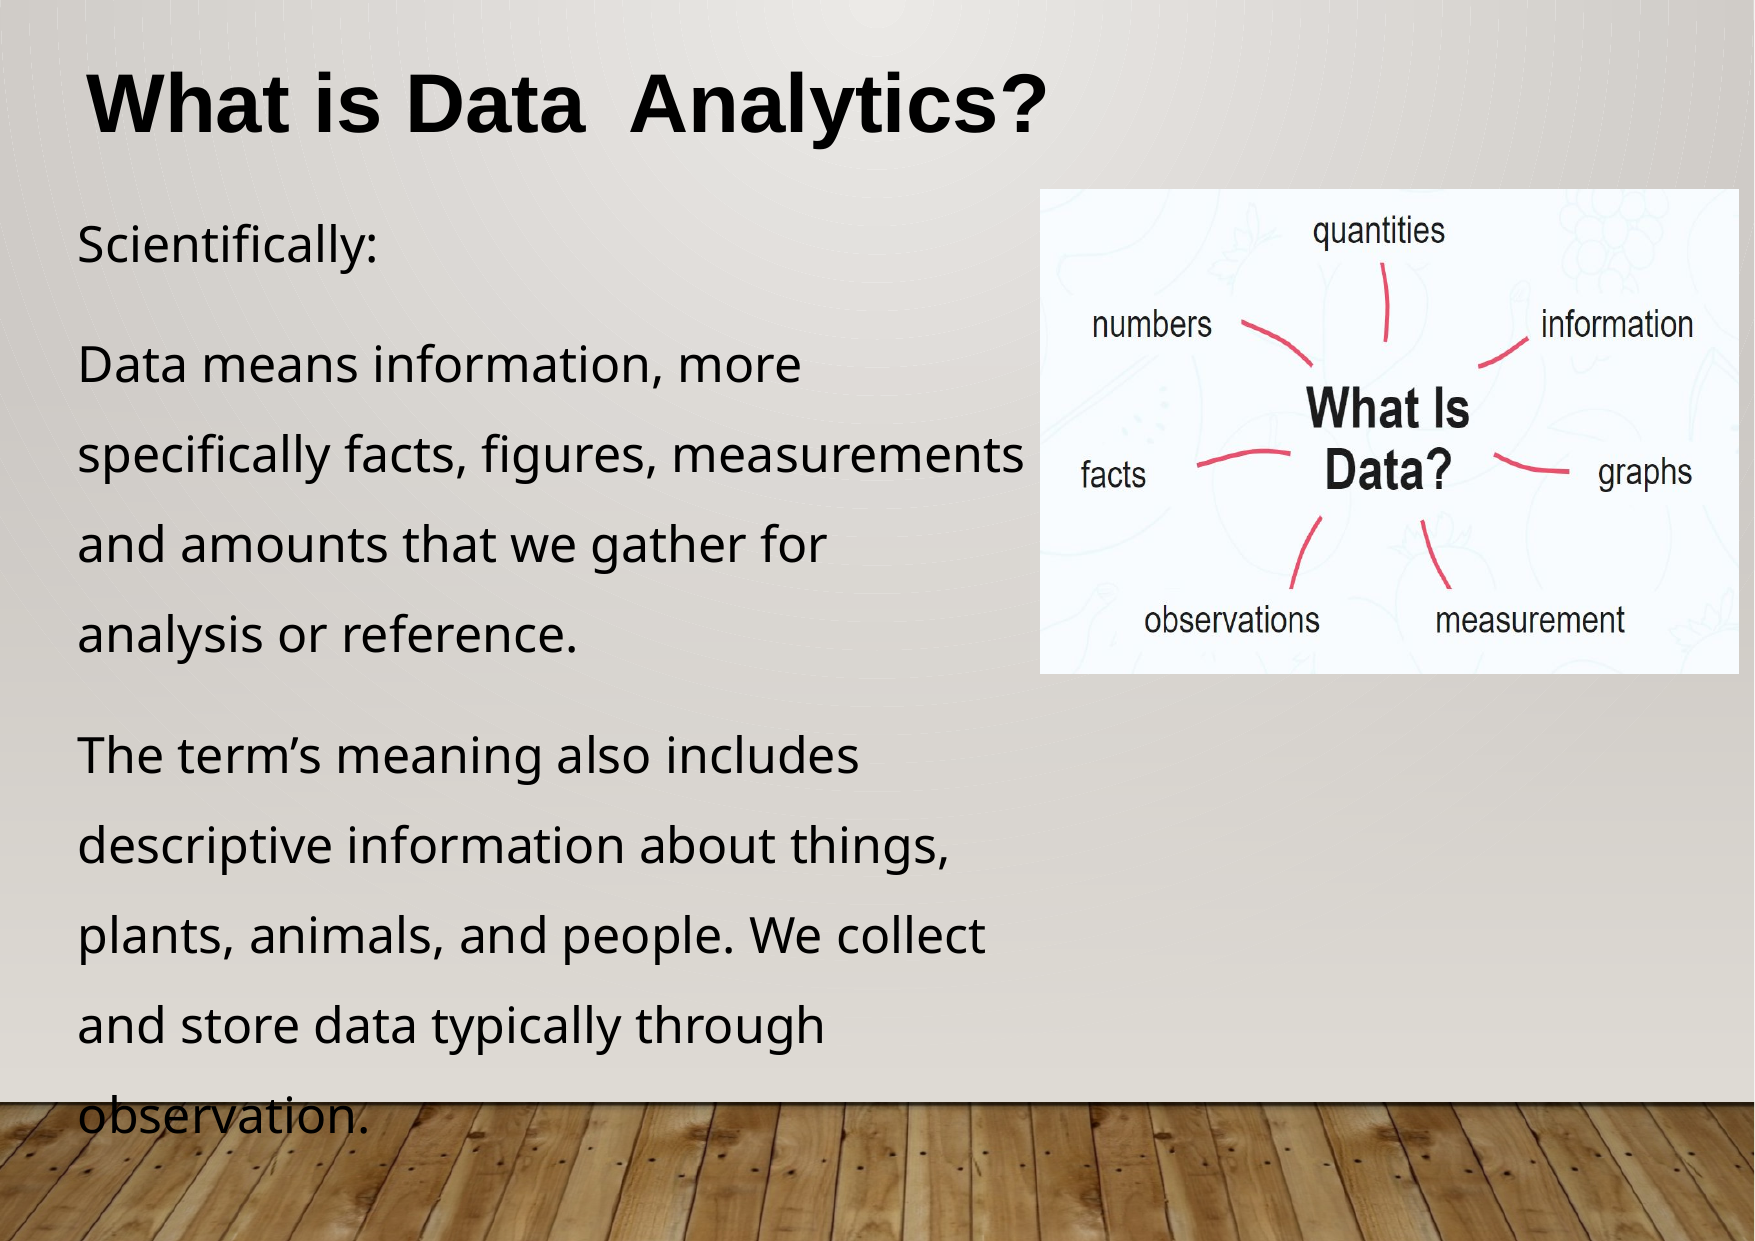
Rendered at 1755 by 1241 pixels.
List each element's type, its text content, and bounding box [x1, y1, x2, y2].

picture [0, 1102, 1755, 1241]
picture [1040, 189, 1739, 675]
text_box What is Data Analytics? [77, 44, 1640, 154]
text_box Scientifically: Data means information, more specifically facts, figures, measurements and amounts that we gather for analysis or reference. The term’s meaning also includes descriptive information about things, plants, animals, and people. We collect and store data typically through observation. [77, 182, 1027, 1006]
